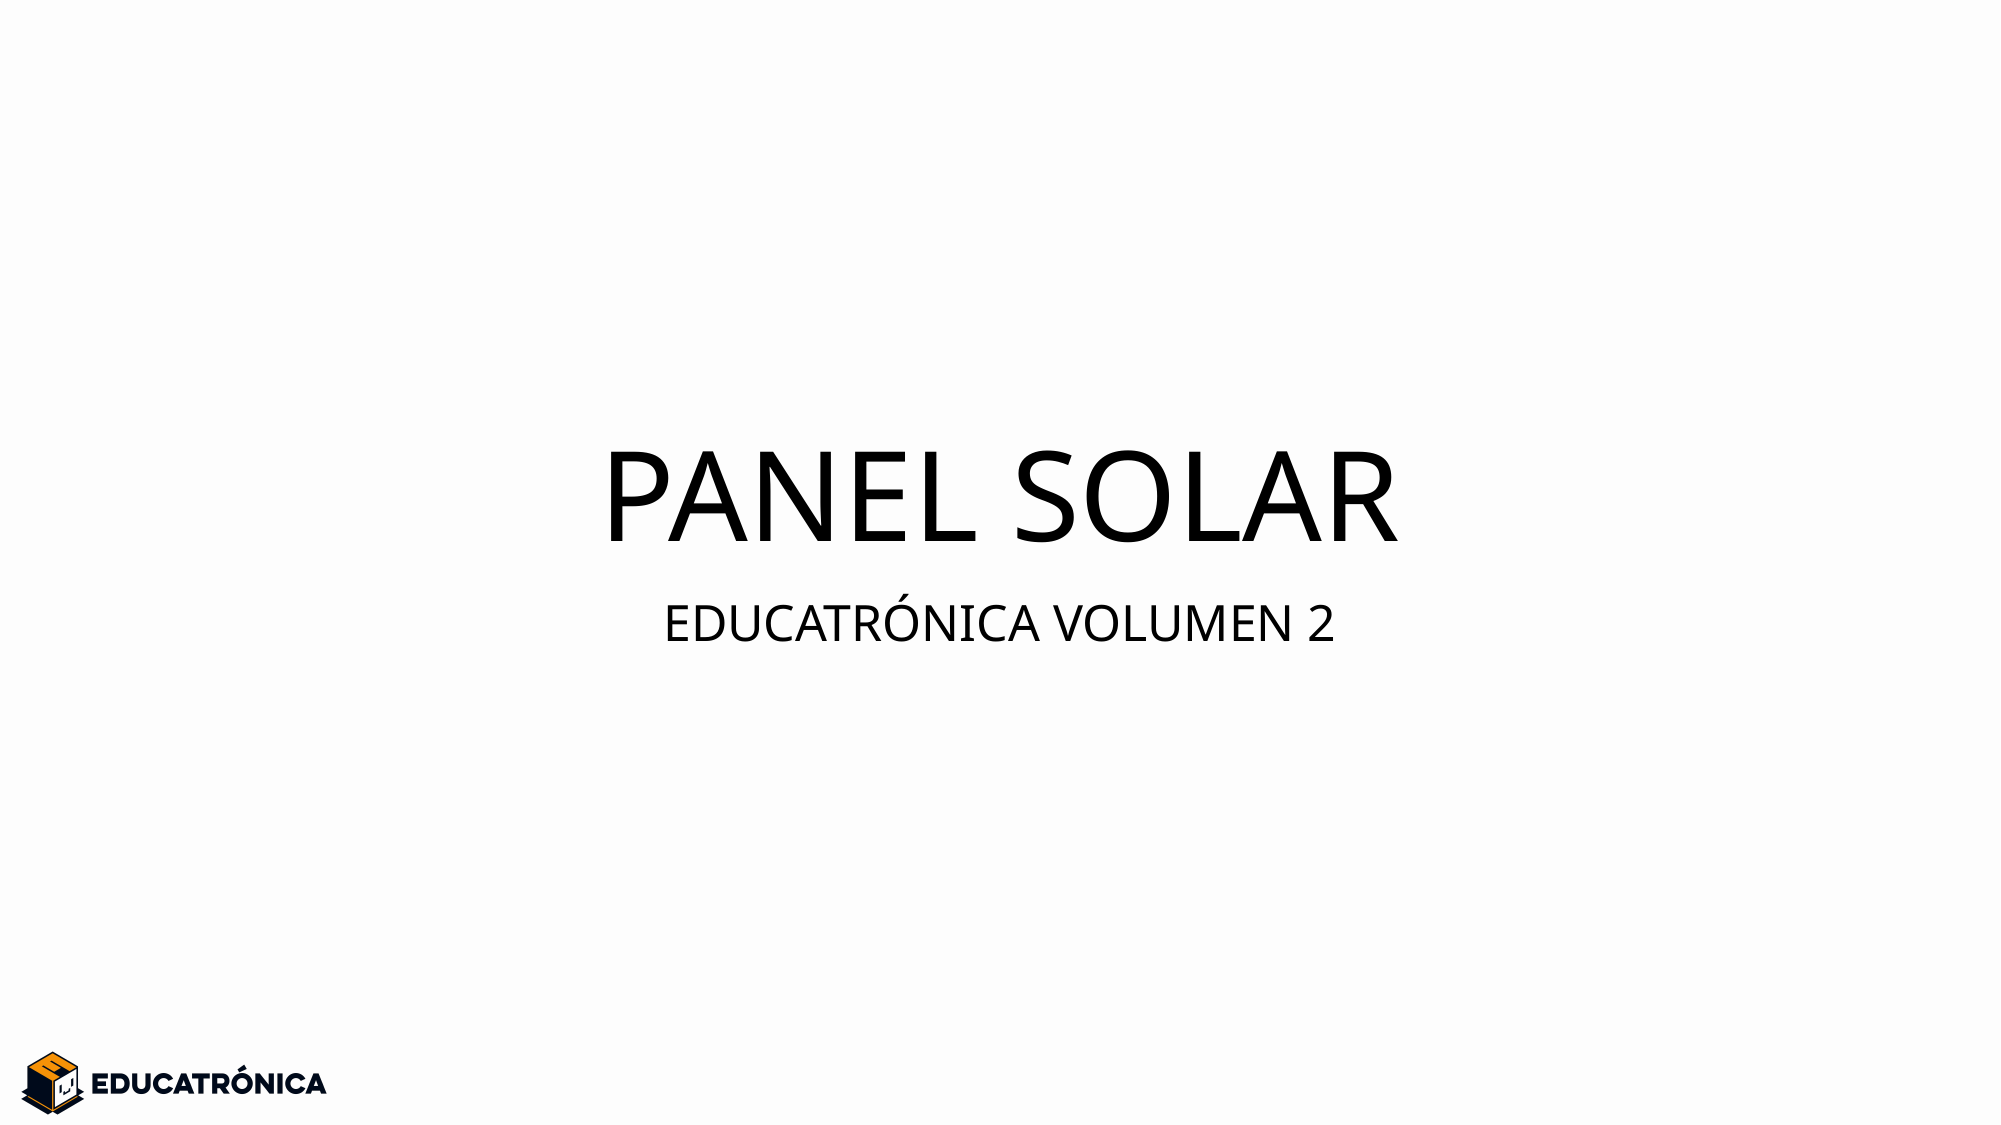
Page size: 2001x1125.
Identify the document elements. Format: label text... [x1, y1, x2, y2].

picture [19, 1048, 330, 1118]
subtitle EDUCATRÓNICA VOLUMEN 2 [249, 590, 1750, 863]
title PANEL SOLAR [249, 184, 1750, 576]
